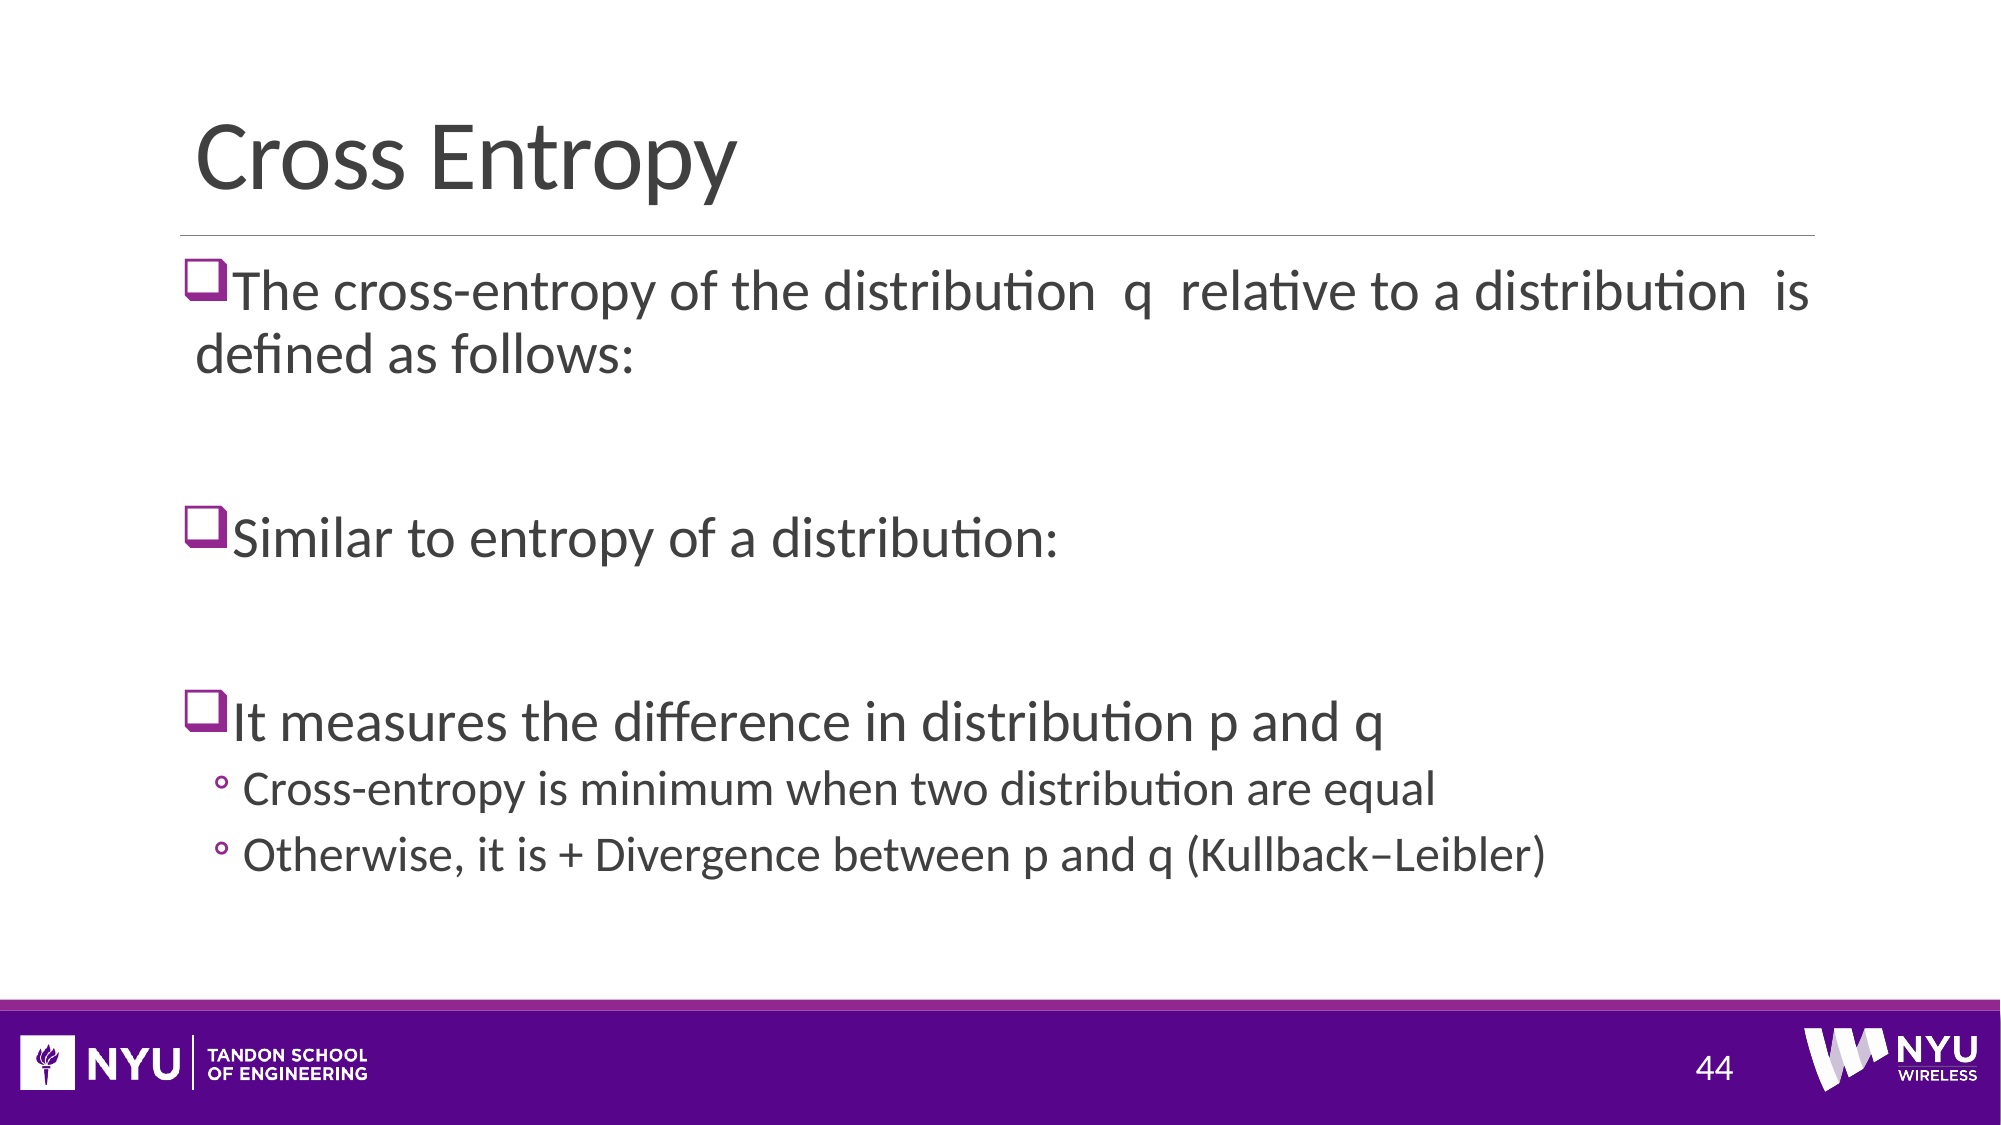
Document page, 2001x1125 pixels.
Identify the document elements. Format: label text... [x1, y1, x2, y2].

title Cross Entropy [180, 47, 1830, 218]
slide_number 44 [1533, 1035, 1749, 1096]
